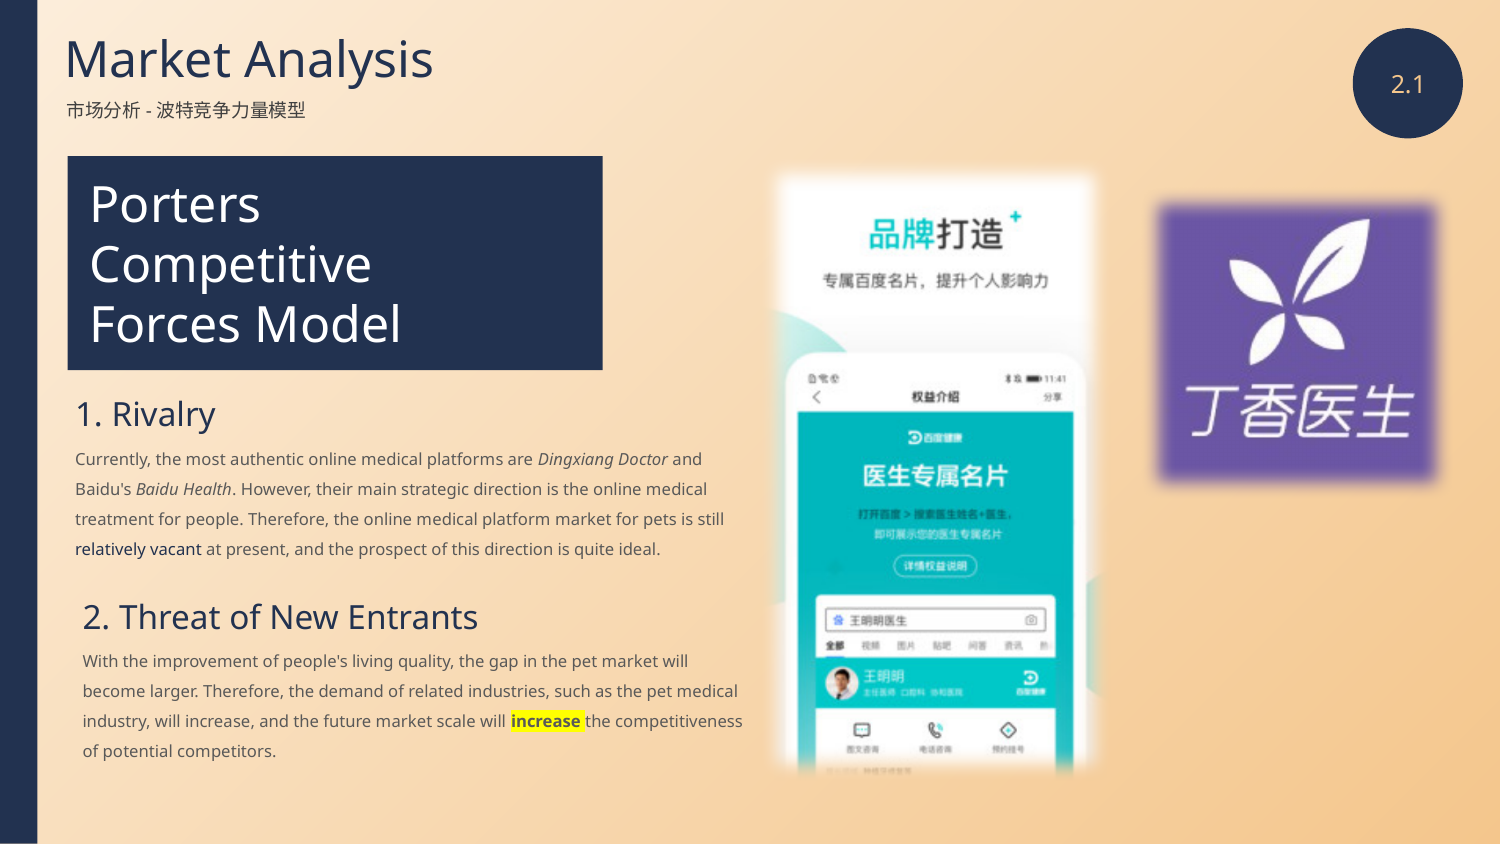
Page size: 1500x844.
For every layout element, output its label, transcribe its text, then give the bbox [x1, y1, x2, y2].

text_box With the improvement of people's living quality, the gap in the pet market will become larger. Therefore, the demand of related industries, such as the pet medical industry, will increase, and the future market scale will increase the competitiveness of potential competitors. [67, 633, 762, 828]
text_box 1. Rivalry [60, 386, 348, 431]
text_box 市场分析-波特竞争力量模型 [51, 91, 479, 129]
picture [1140, 186, 1454, 500]
text_box [67, 155, 604, 371]
text_box Market Analysis [49, 20, 678, 96]
text_box Currently, the most authentic online medical platforms are Dingxiang Doctor and Baidu's Baidu Health. However, their main strategic direction is the online medical treatment for people. Therefore, the online medical platform market for pets is still relatively vacant at present, and the prospect of this direction is quite ideal. [60, 431, 755, 566]
text_box Porters Competitive Forces Model [75, 164, 439, 360]
text_box [0, 0, 38, 844]
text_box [1351, 28, 1465, 139]
text_box 2. Threat of New Entrants [67, 588, 553, 633]
picture [759, 156, 1112, 782]
